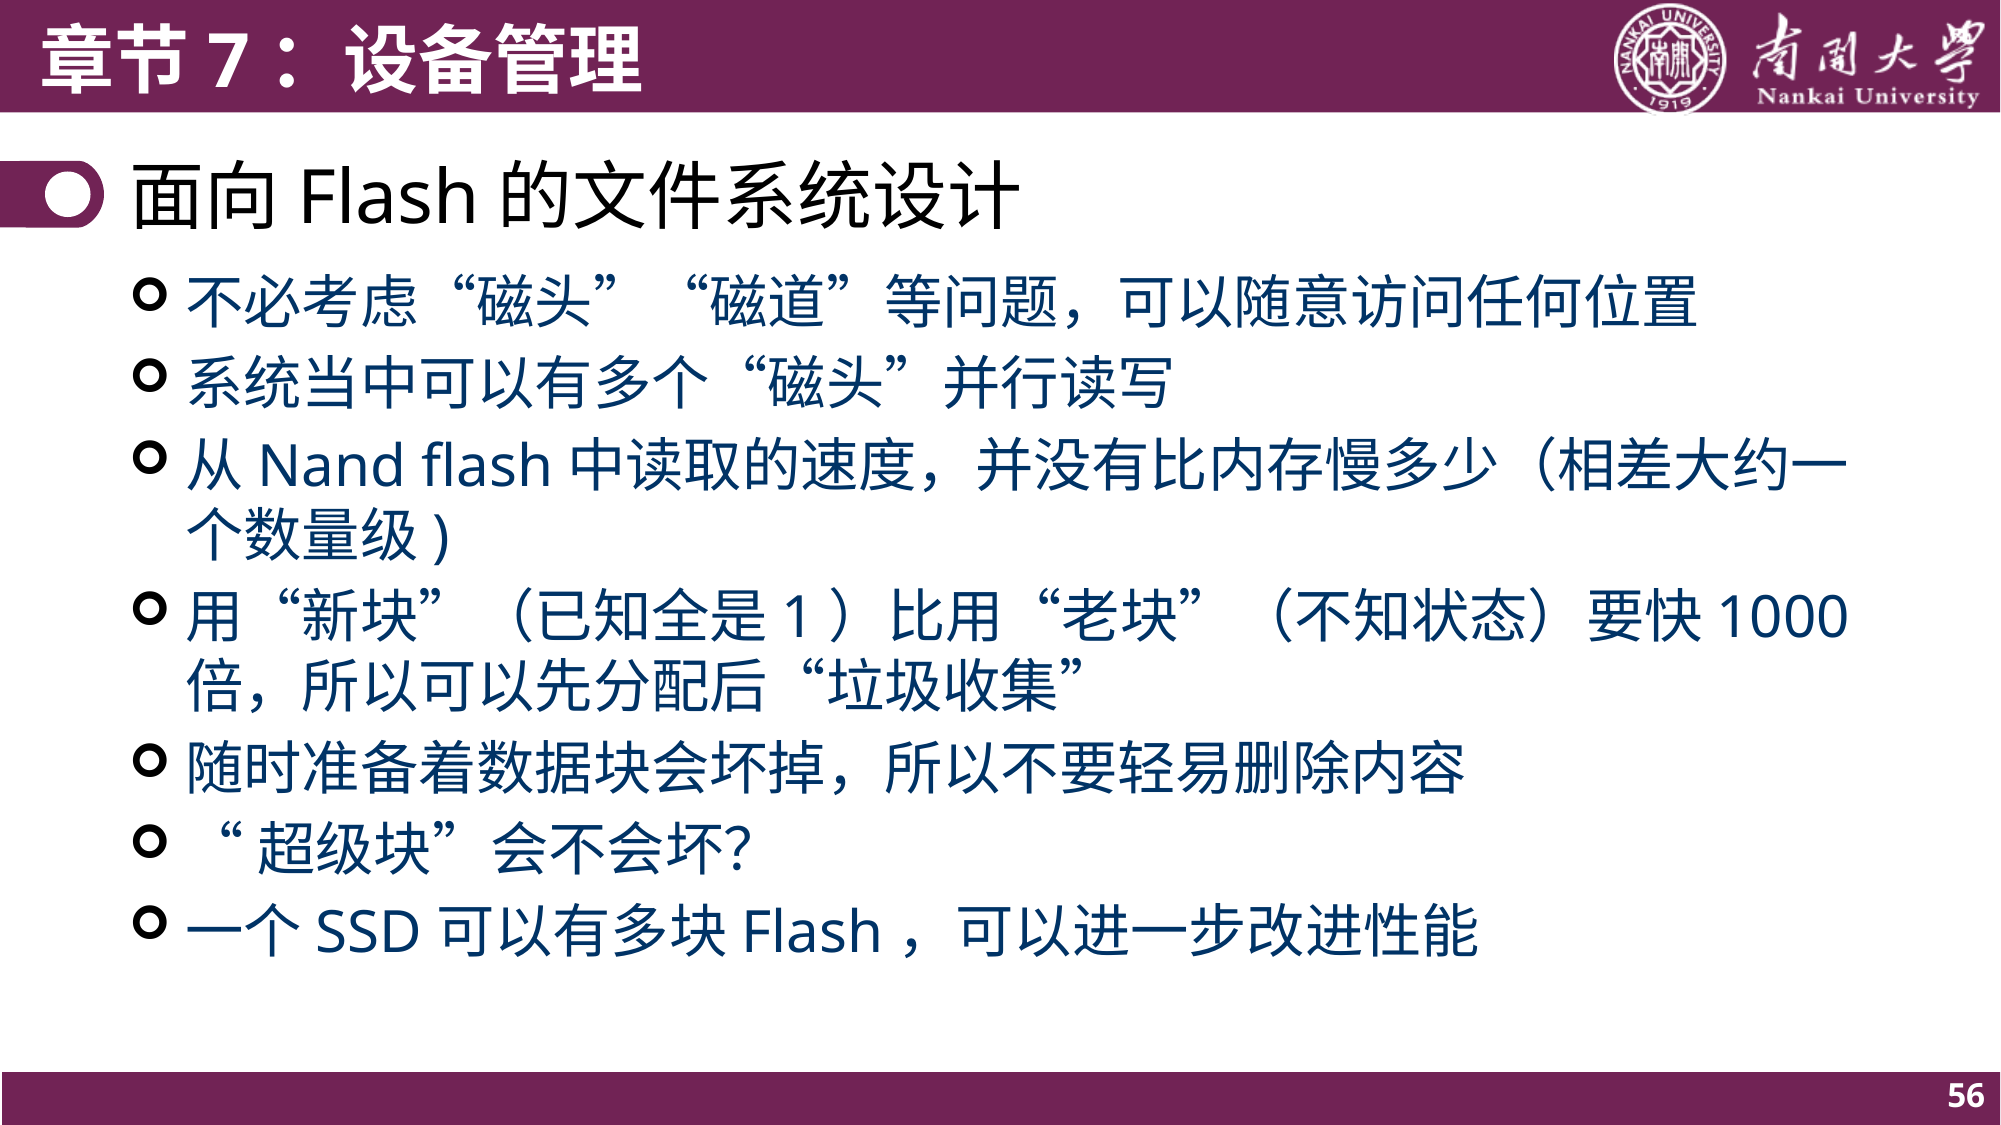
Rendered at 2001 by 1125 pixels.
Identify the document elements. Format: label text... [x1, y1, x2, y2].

title 面向Flash的文件系统设计 [114, 143, 1886, 255]
picture [1614, 2, 2001, 120]
slide_number 56 [1550, 1070, 2000, 1124]
list 不必考虑“磁头”“磁道”等问题，可以随意访问任何位置 系统当中可以有多个“磁头”并行读写 从Nand flash中读取的速度，并没有比内存慢多少（相差大约一个数量级) 用“新块”（已知全是1）比用“老块”（不知状态）要快1000倍，所以可以先分配后“垃圾收集” 随时准备着数据块会坏掉，所以不要轻易删除内容 “超级块”会不会坏？ 一个SSD可以有多块Flash，可以进一步改进性能 [114, 257, 1886, 1047]
